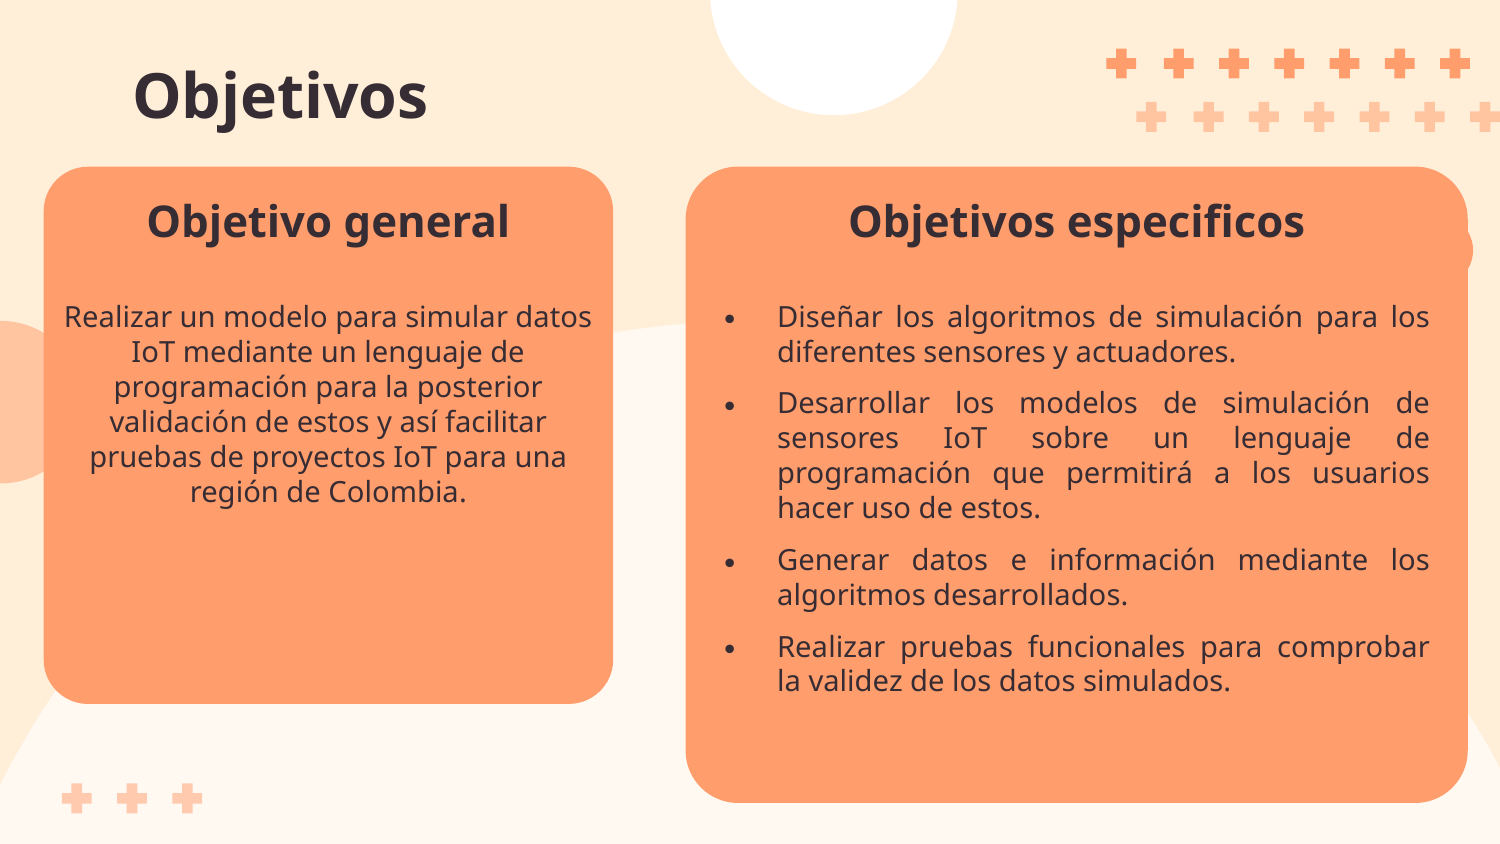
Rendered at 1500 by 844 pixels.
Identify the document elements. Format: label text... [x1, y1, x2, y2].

text_box [685, 253, 1468, 793]
subtitle Diseñar los algoritmos de simulación para los diferentes sensores y actuadores. Desarrollar los modelos de simulación de sensores IoT sobre un lenguaje de programación que permitirá a los usuarios hacer uso de estos. Generar datos e información mediante los algoritmos desarrollados. Realizar pruebas funcionales para comprobar la validez de los datos simulados. [705, 283, 1446, 844]
text_box [58, 166, 599, 178]
title Objetivos especificos [685, 178, 1468, 253]
title Objetivo general [43, 178, 614, 241]
text_box [43, 591, 614, 704]
text_box [43, 241, 614, 283]
title Objetivos [117, 40, 1383, 118]
text_box [705, 166, 1448, 178]
subtitle Realizar un modelo para simular datos IoT mediante un lenguaje de programación para la posterior validación de estos y así facilitar pruebas de proyectos IoT para una región de Colombia. [43, 283, 614, 591]
